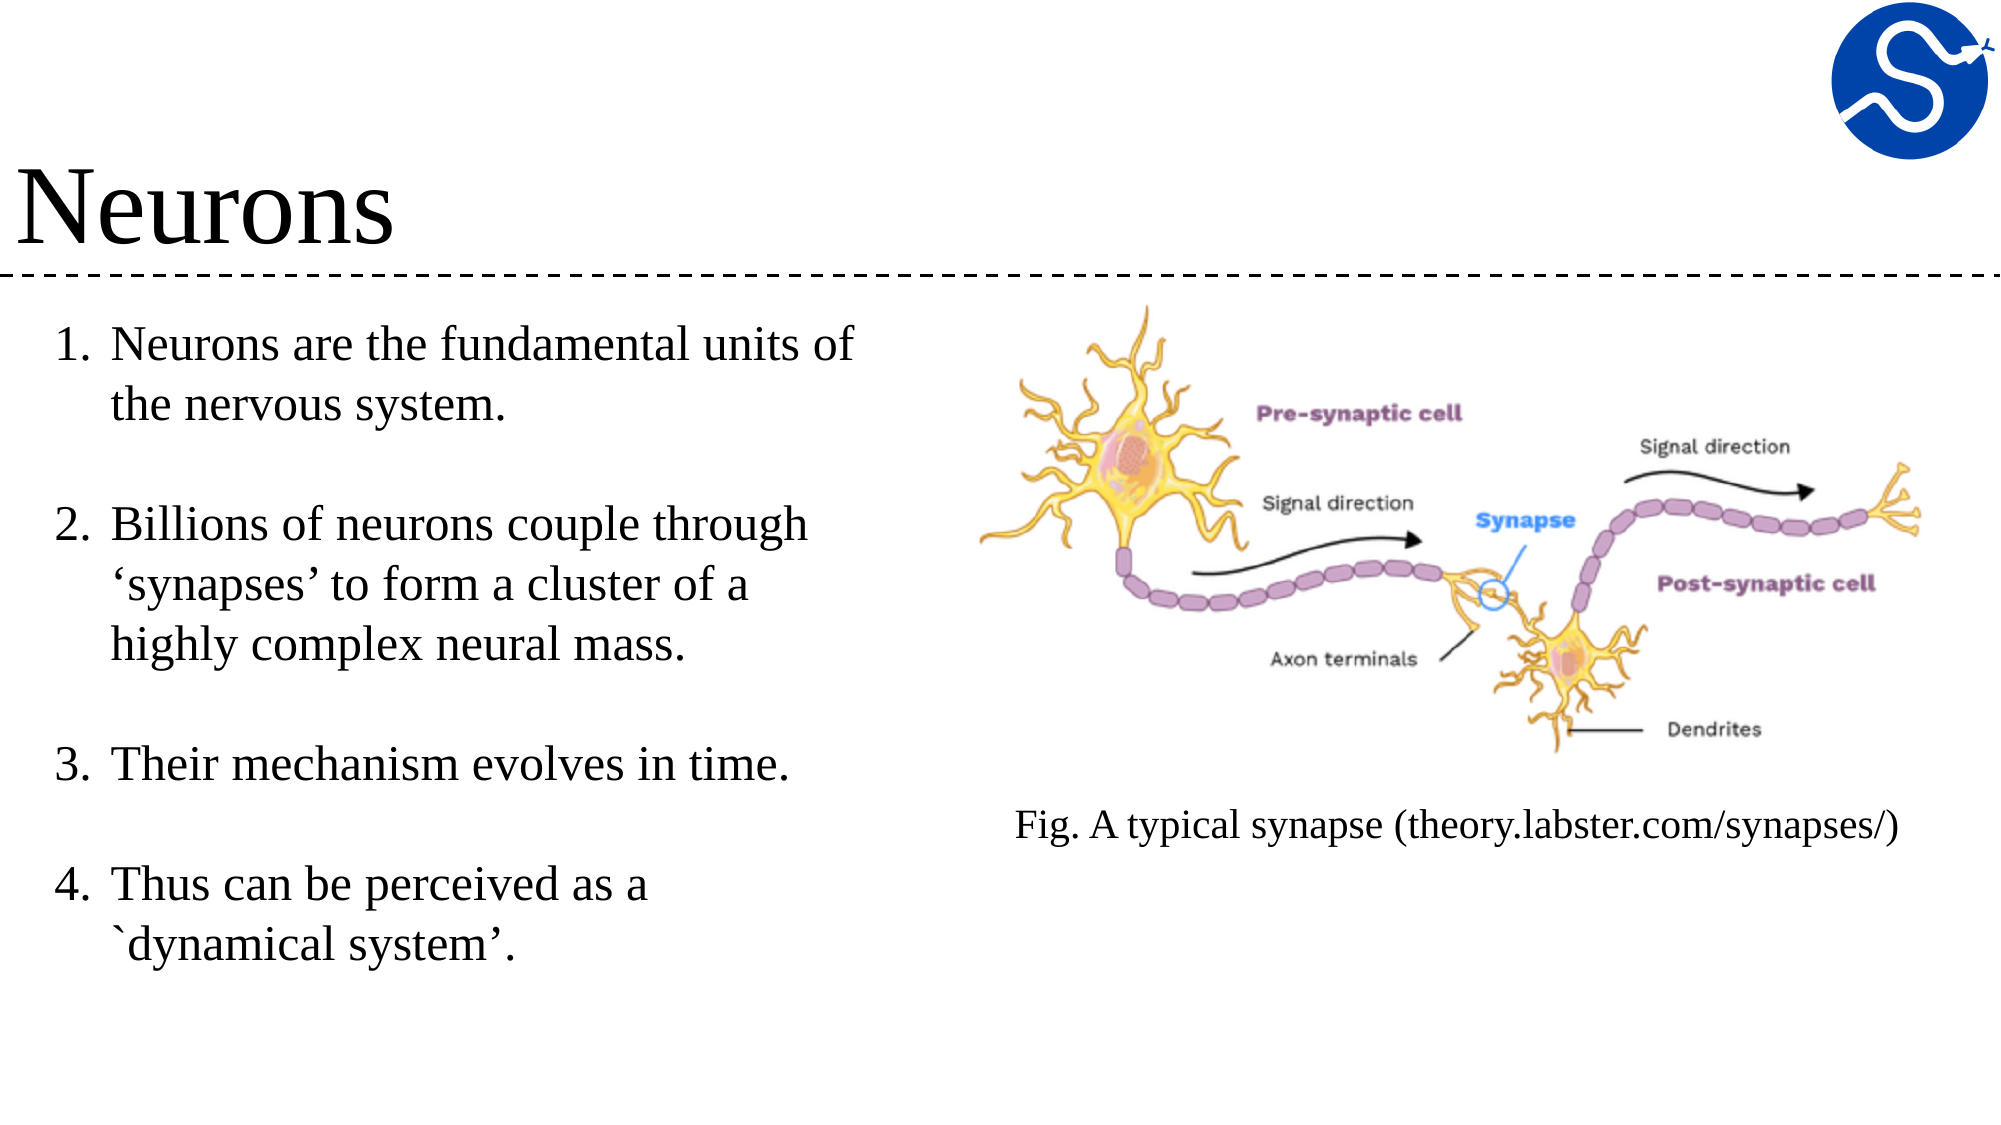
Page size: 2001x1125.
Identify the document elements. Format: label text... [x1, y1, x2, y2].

text_box Neurons are the fundamental units of the nervous system. Billions of neurons couple through ‘synapses’ to form a cluster of a highly complex neural mass. Their mechanism evolves in time. Thus can be perceived as a `dynamical system’. [39, 303, 873, 978]
picture [1829, 0, 2000, 165]
title Neurons [0, 82, 2000, 274]
text_box Fig. A typical synapse (theory.labster.com/synapses/) [999, 789, 2000, 854]
picture [971, 302, 1947, 762]
